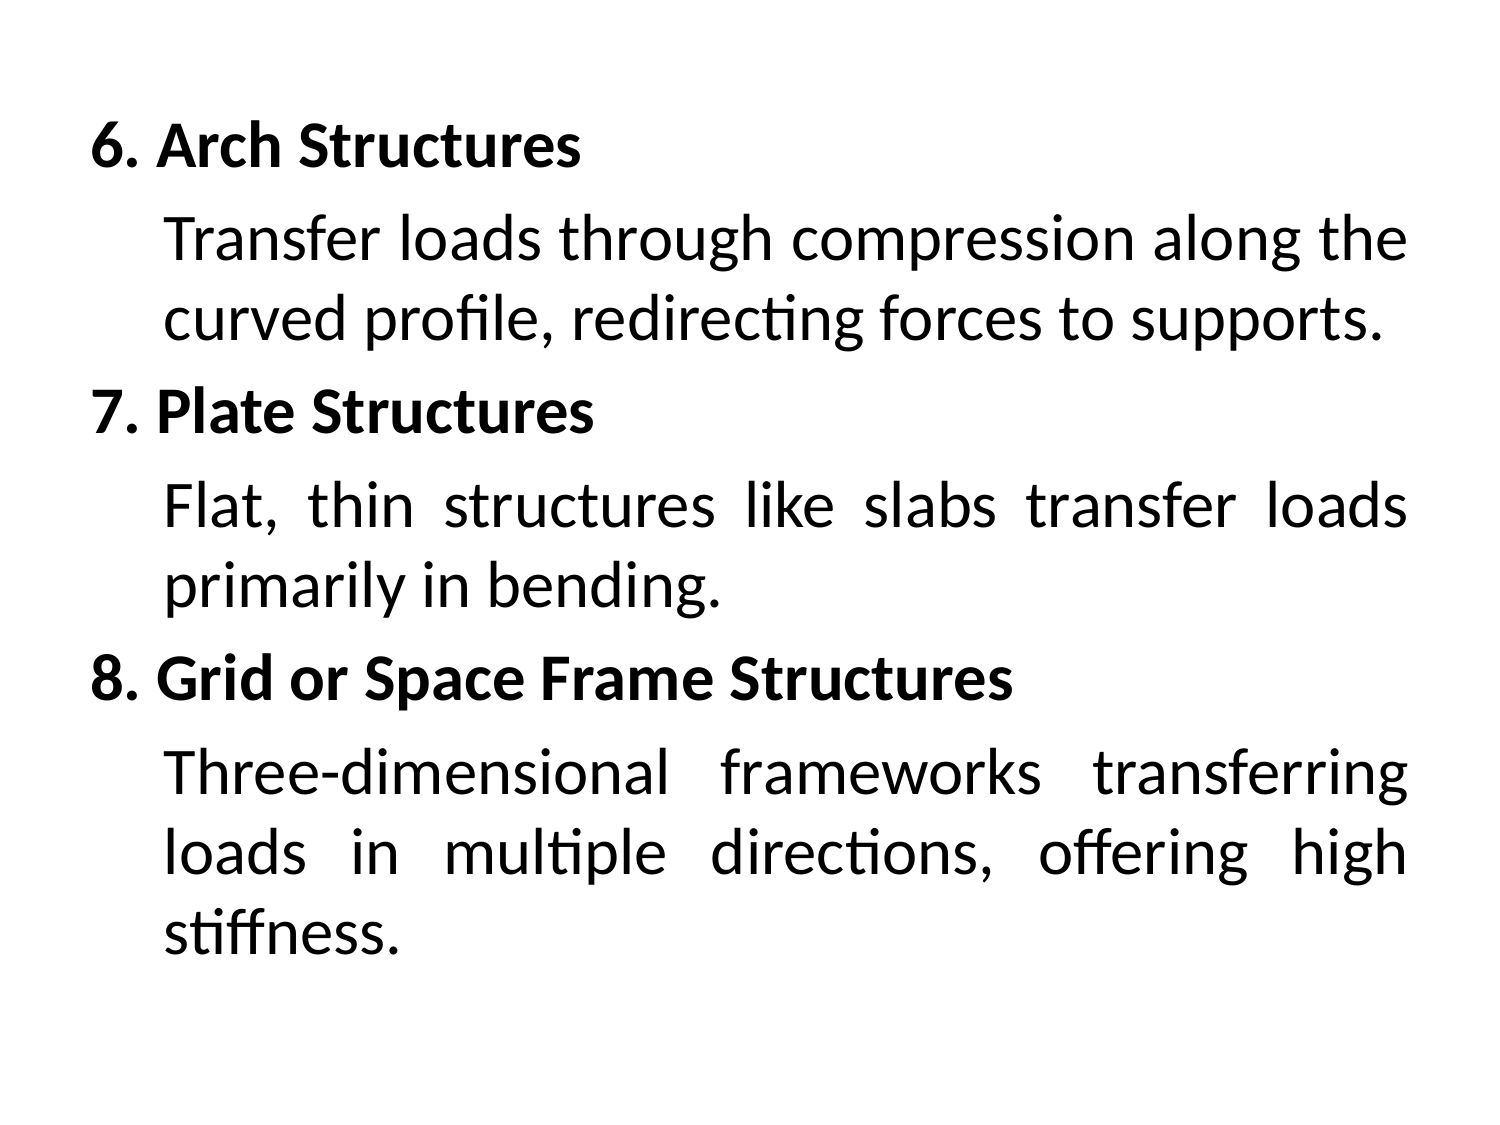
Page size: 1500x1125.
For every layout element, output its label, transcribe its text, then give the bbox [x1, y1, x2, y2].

list 6. Arch Structures Transfer loads through compression along the curved profile, redirecting forces to supports. 7. Plate Structures Flat, thin structures like slabs transfer loads primarily in bending. 8. Grid or Space Frame Structures Three-dimensional frameworks transferring loads in multiple directions, offering high stiffness. [75, 92, 1425, 1005]
